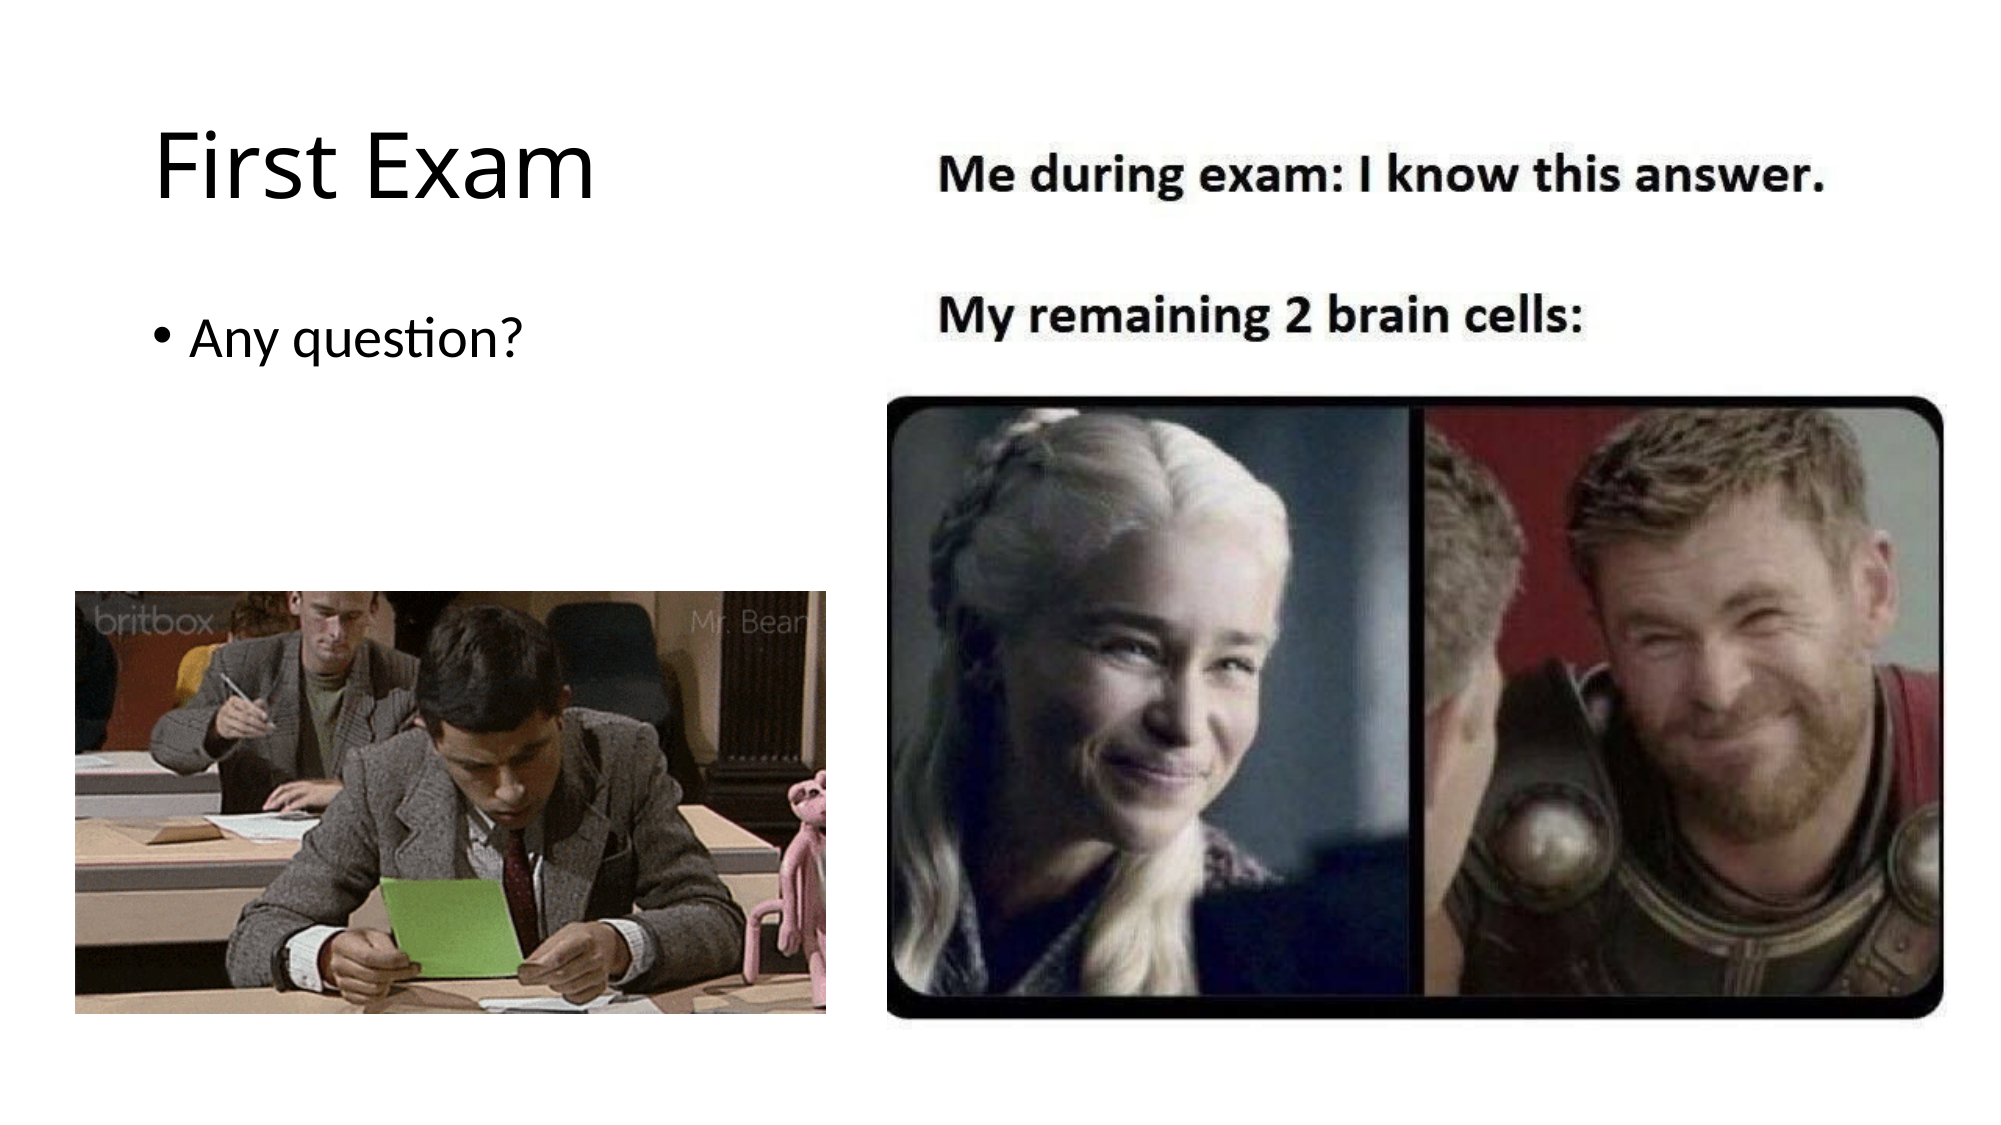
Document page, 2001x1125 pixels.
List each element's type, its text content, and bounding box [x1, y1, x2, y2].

picture [887, 67, 1947, 1125]
title First Exam [137, 59, 1863, 278]
list Any question? [137, 299, 887, 1014]
picture [75, 591, 826, 1014]
